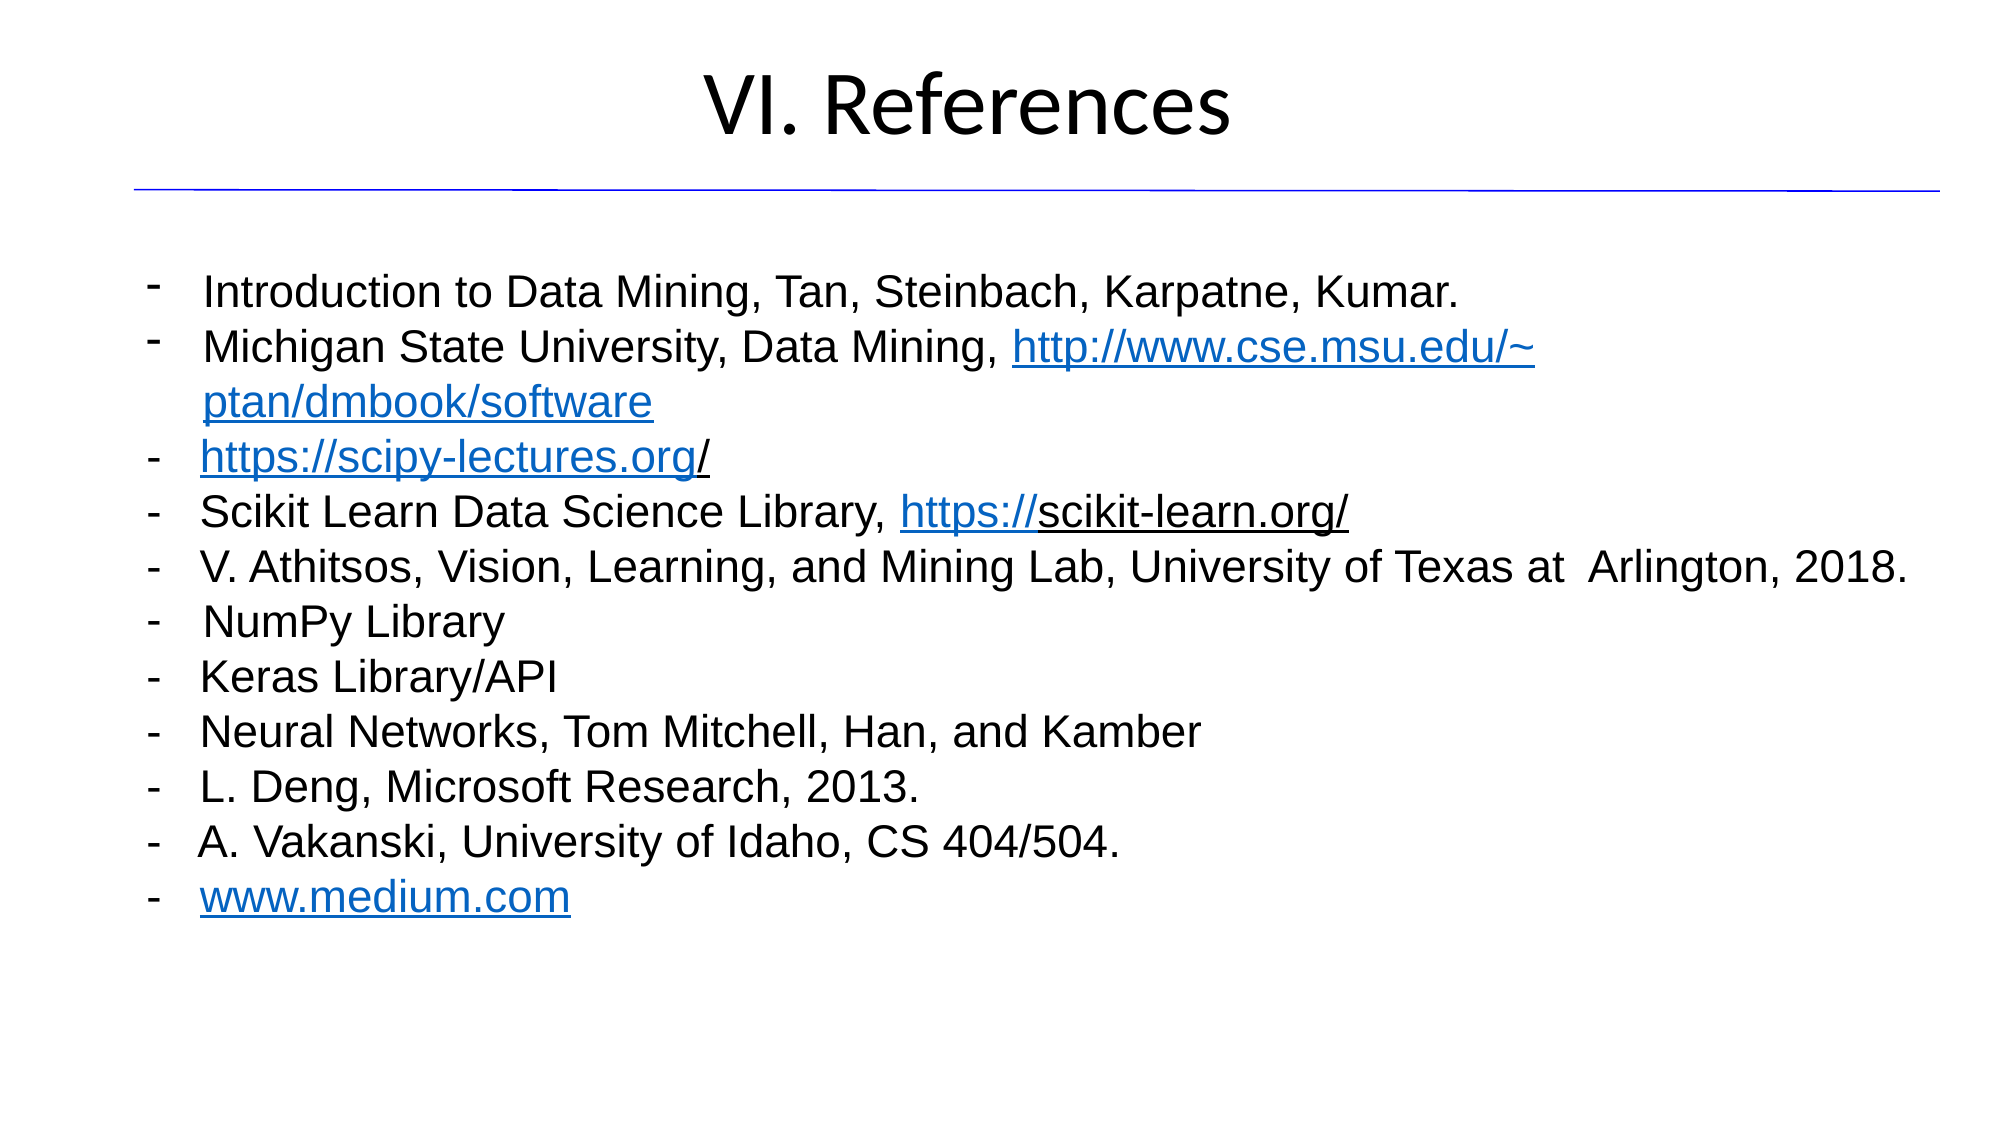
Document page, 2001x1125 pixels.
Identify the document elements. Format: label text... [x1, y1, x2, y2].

text_box Introduction to Data Mining, Tan, Steinbach, Karpatne, Kumar. Michigan State University, Data Mining, http://www.cse.msu.edu/~ptan/dmbook/software - https://scipy-lectures.org/ - Scikit Learn Data Science Library, https://scikit-learn.org/ - V. Athitsos, Vision, Learning, and Mining Lab, University of Texas at Arlington, 2018. NumPy Library - Keras Library/API - Neural Networks, Tom Mitchell, Han, and Kamber - L. Deng, Microsoft Research, 2013. - A. Vakanski, University of Idaho, CS 404/504. - www.medium.com [131, 254, 1955, 929]
title VI. References [151, 50, 1786, 162]
